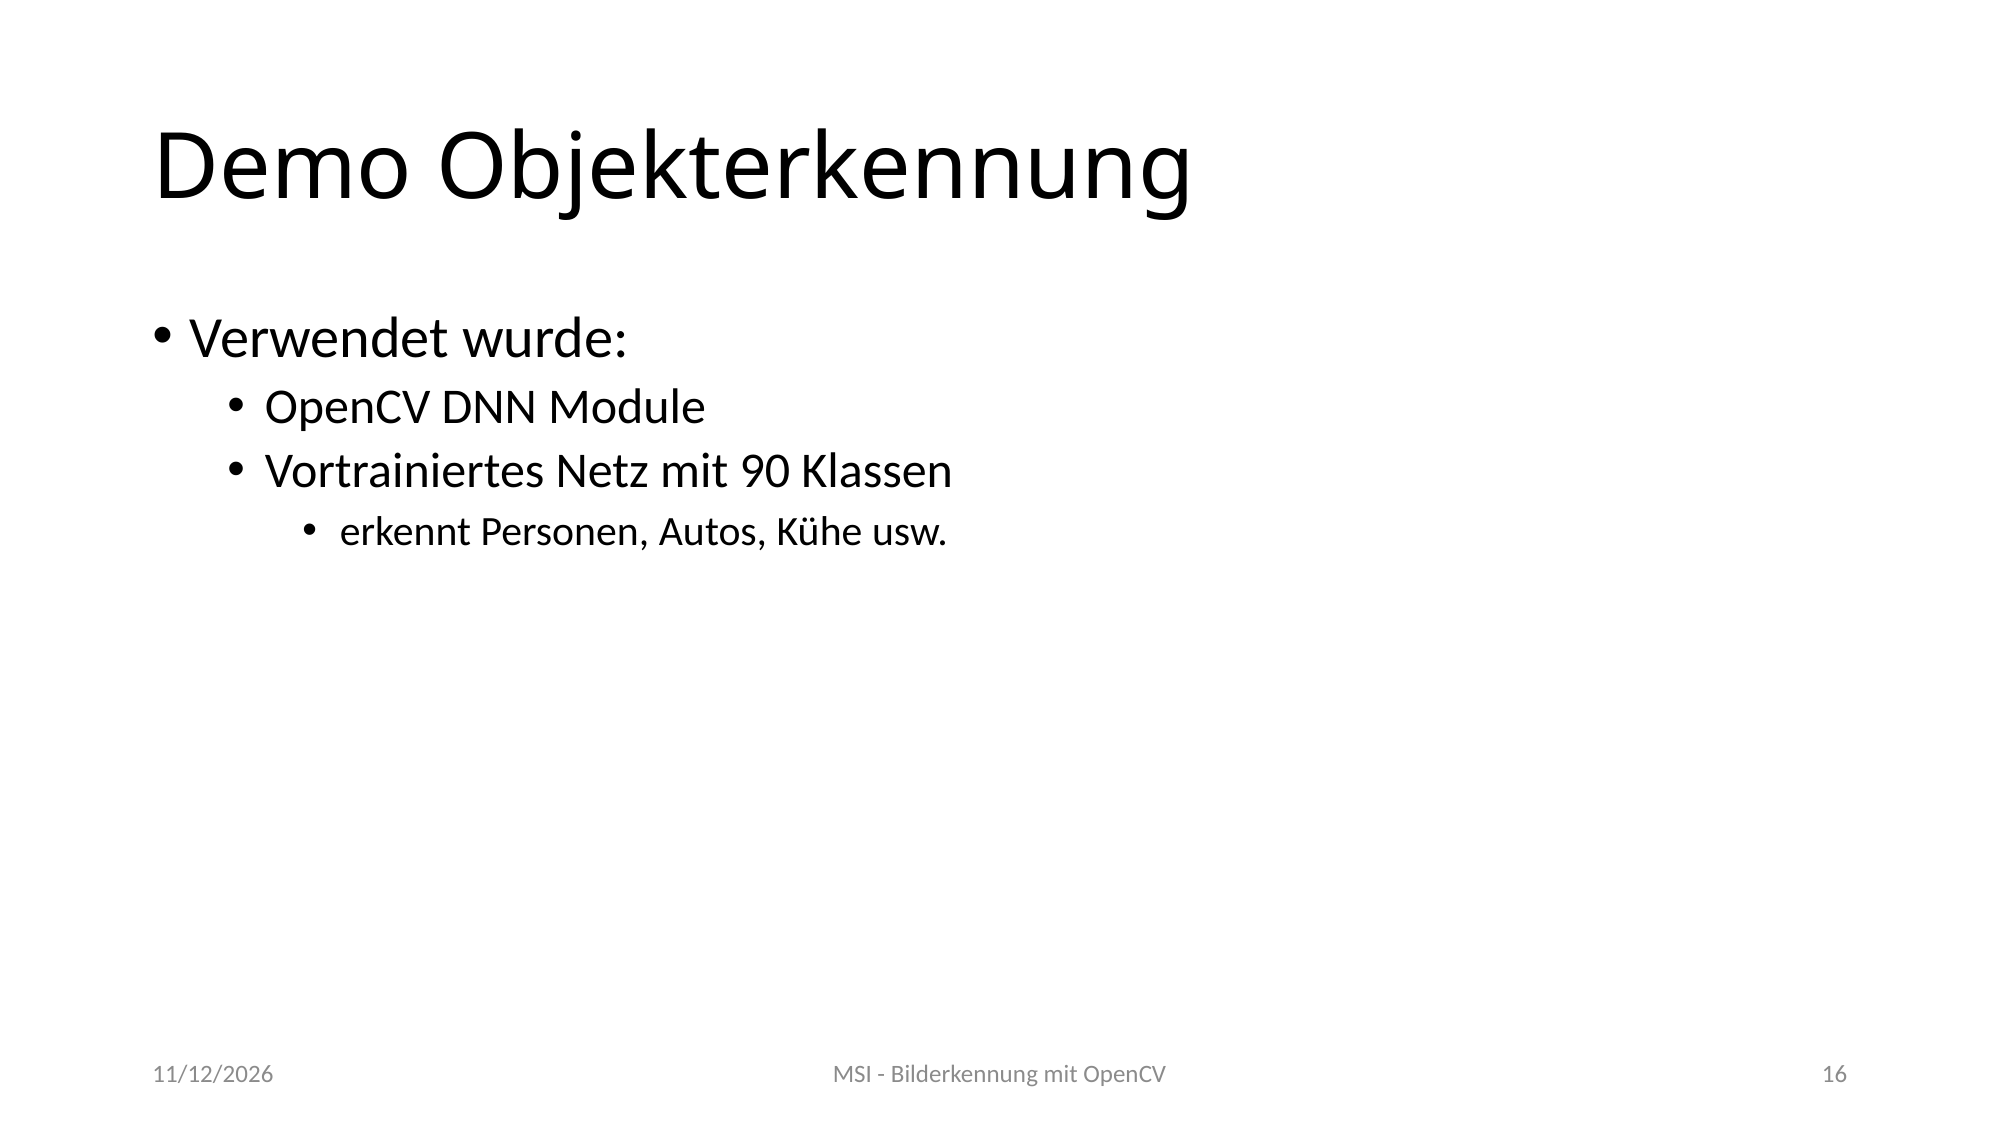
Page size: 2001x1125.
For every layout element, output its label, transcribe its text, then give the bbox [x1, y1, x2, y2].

title Demo Objekterkennung [137, 59, 1863, 278]
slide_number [137, 1042, 588, 1103]
slide_number 16 [1412, 1042, 1863, 1103]
list Verwendet wurde: OpenCV DNN Module Vortrainiertes Netz mit 90 Klassen erkennt Personen, Autos, Kühe usw. [137, 299, 1863, 1014]
footer MSI - Bilderkennung mit OpenCV [662, 1042, 1338, 1103]
